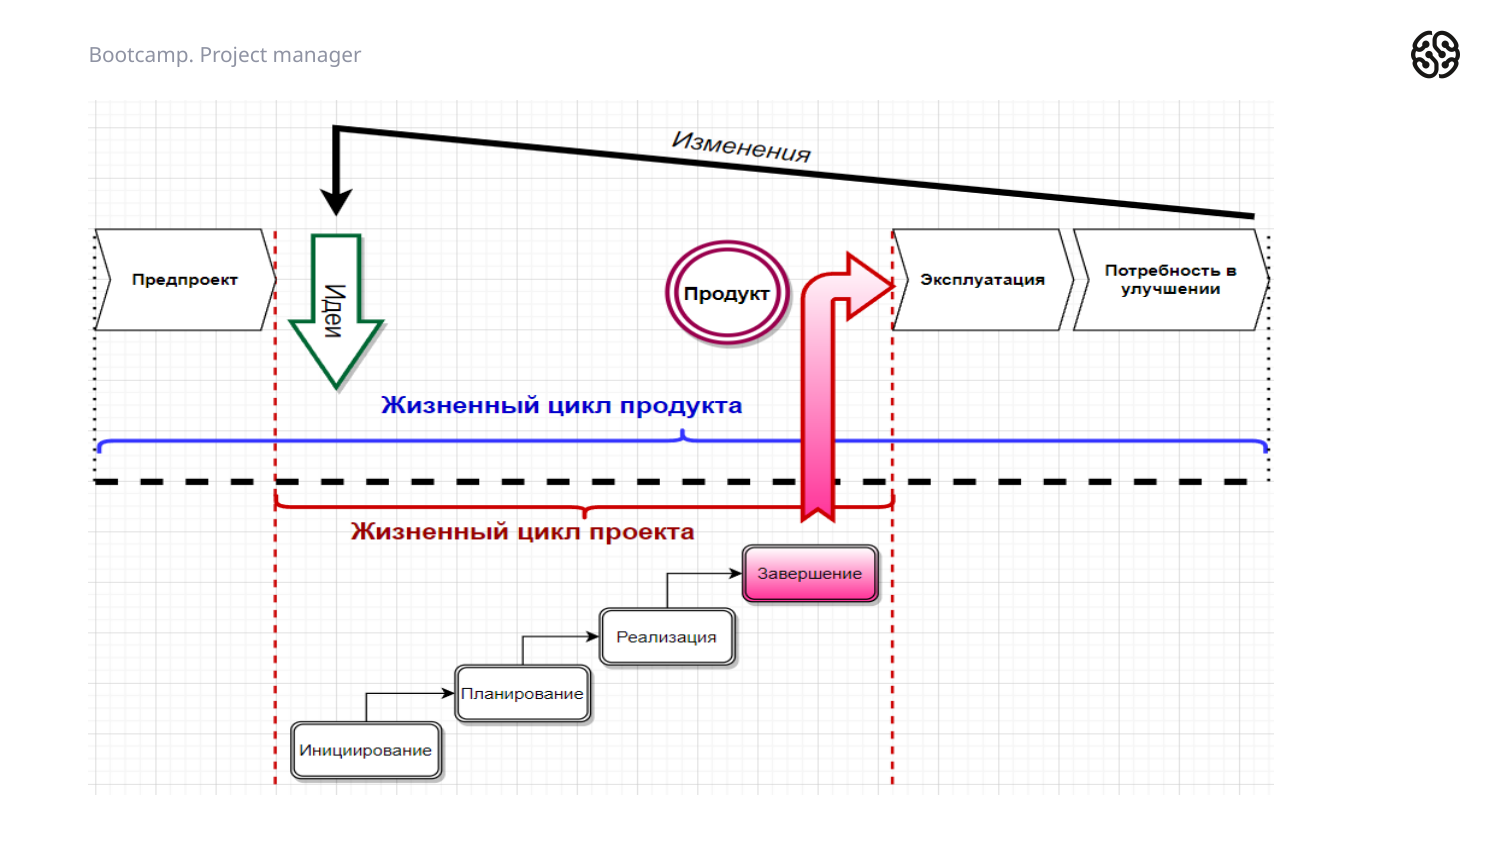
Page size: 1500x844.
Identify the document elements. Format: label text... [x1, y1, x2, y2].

picture [88, 100, 1274, 795]
picture [1411, 30, 1460, 79]
subtitle Bootcamp. Project manager [88, 24, 1066, 84]
